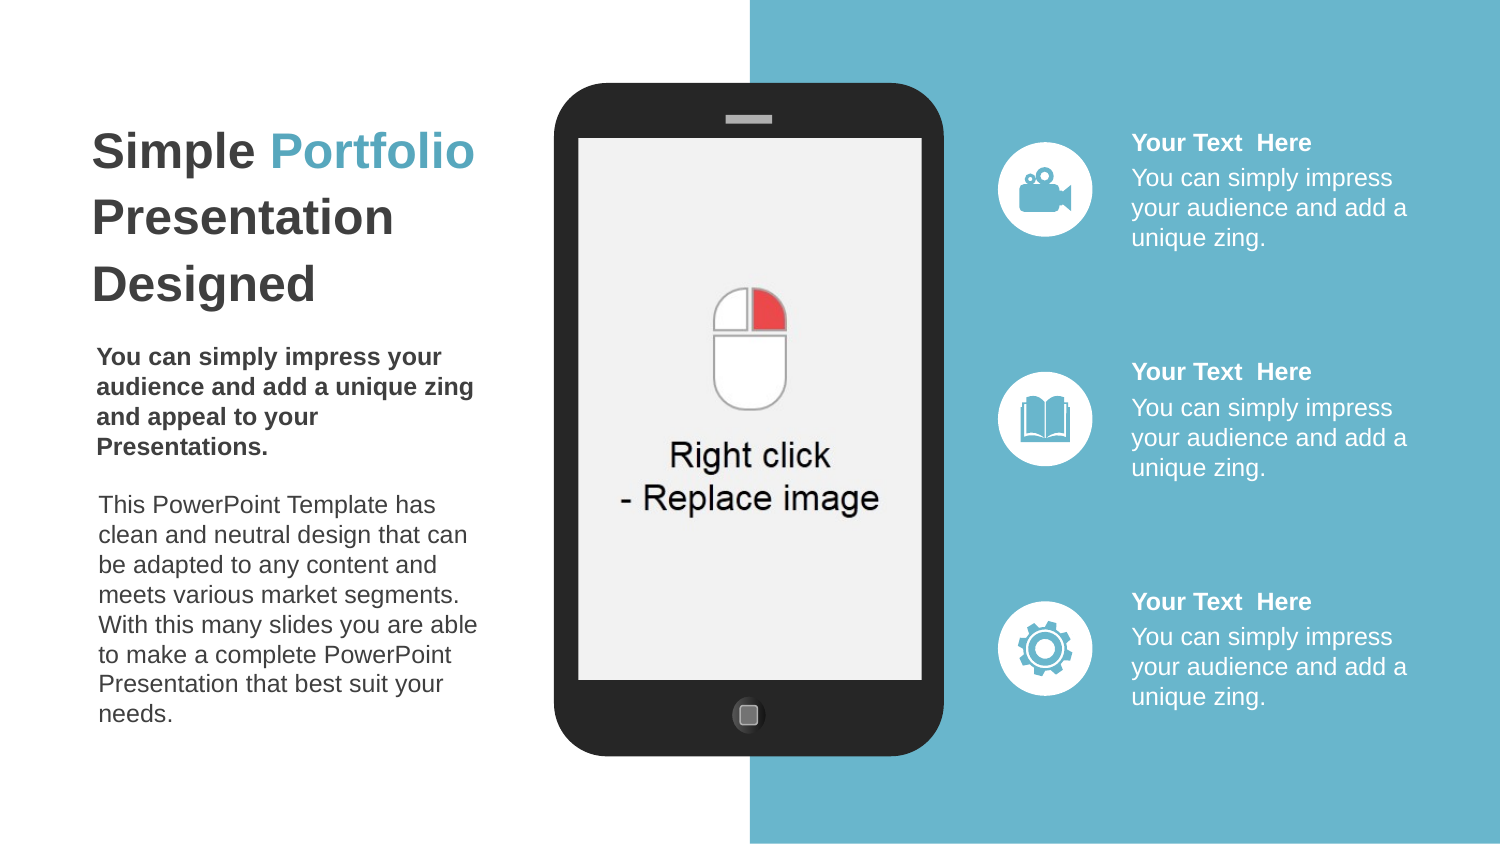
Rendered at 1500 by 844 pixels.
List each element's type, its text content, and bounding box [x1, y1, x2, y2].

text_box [1115, 118, 1432, 261]
picture [578, 138, 922, 680]
text_box [1019, 167, 1072, 212]
text_box Simple Portfolio Presentation Designed [76, 84, 502, 340]
text_box You can simply impress your audience and add a unique zing and appeal to your Presentations. [81, 332, 501, 470]
text_box [997, 371, 1093, 467]
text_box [1115, 577, 1432, 720]
text_box This PowerPoint Template has clean and neutral design that can be adapted to any content and meets various market segments. With this many slides you are able to make a complete PowerPoint Presentation that best suit your needs. [83, 480, 501, 741]
text_box [1017, 620, 1073, 677]
text_box [997, 142, 1093, 237]
text_box [1020, 395, 1070, 443]
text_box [1115, 348, 1432, 490]
text_box [997, 601, 1093, 696]
